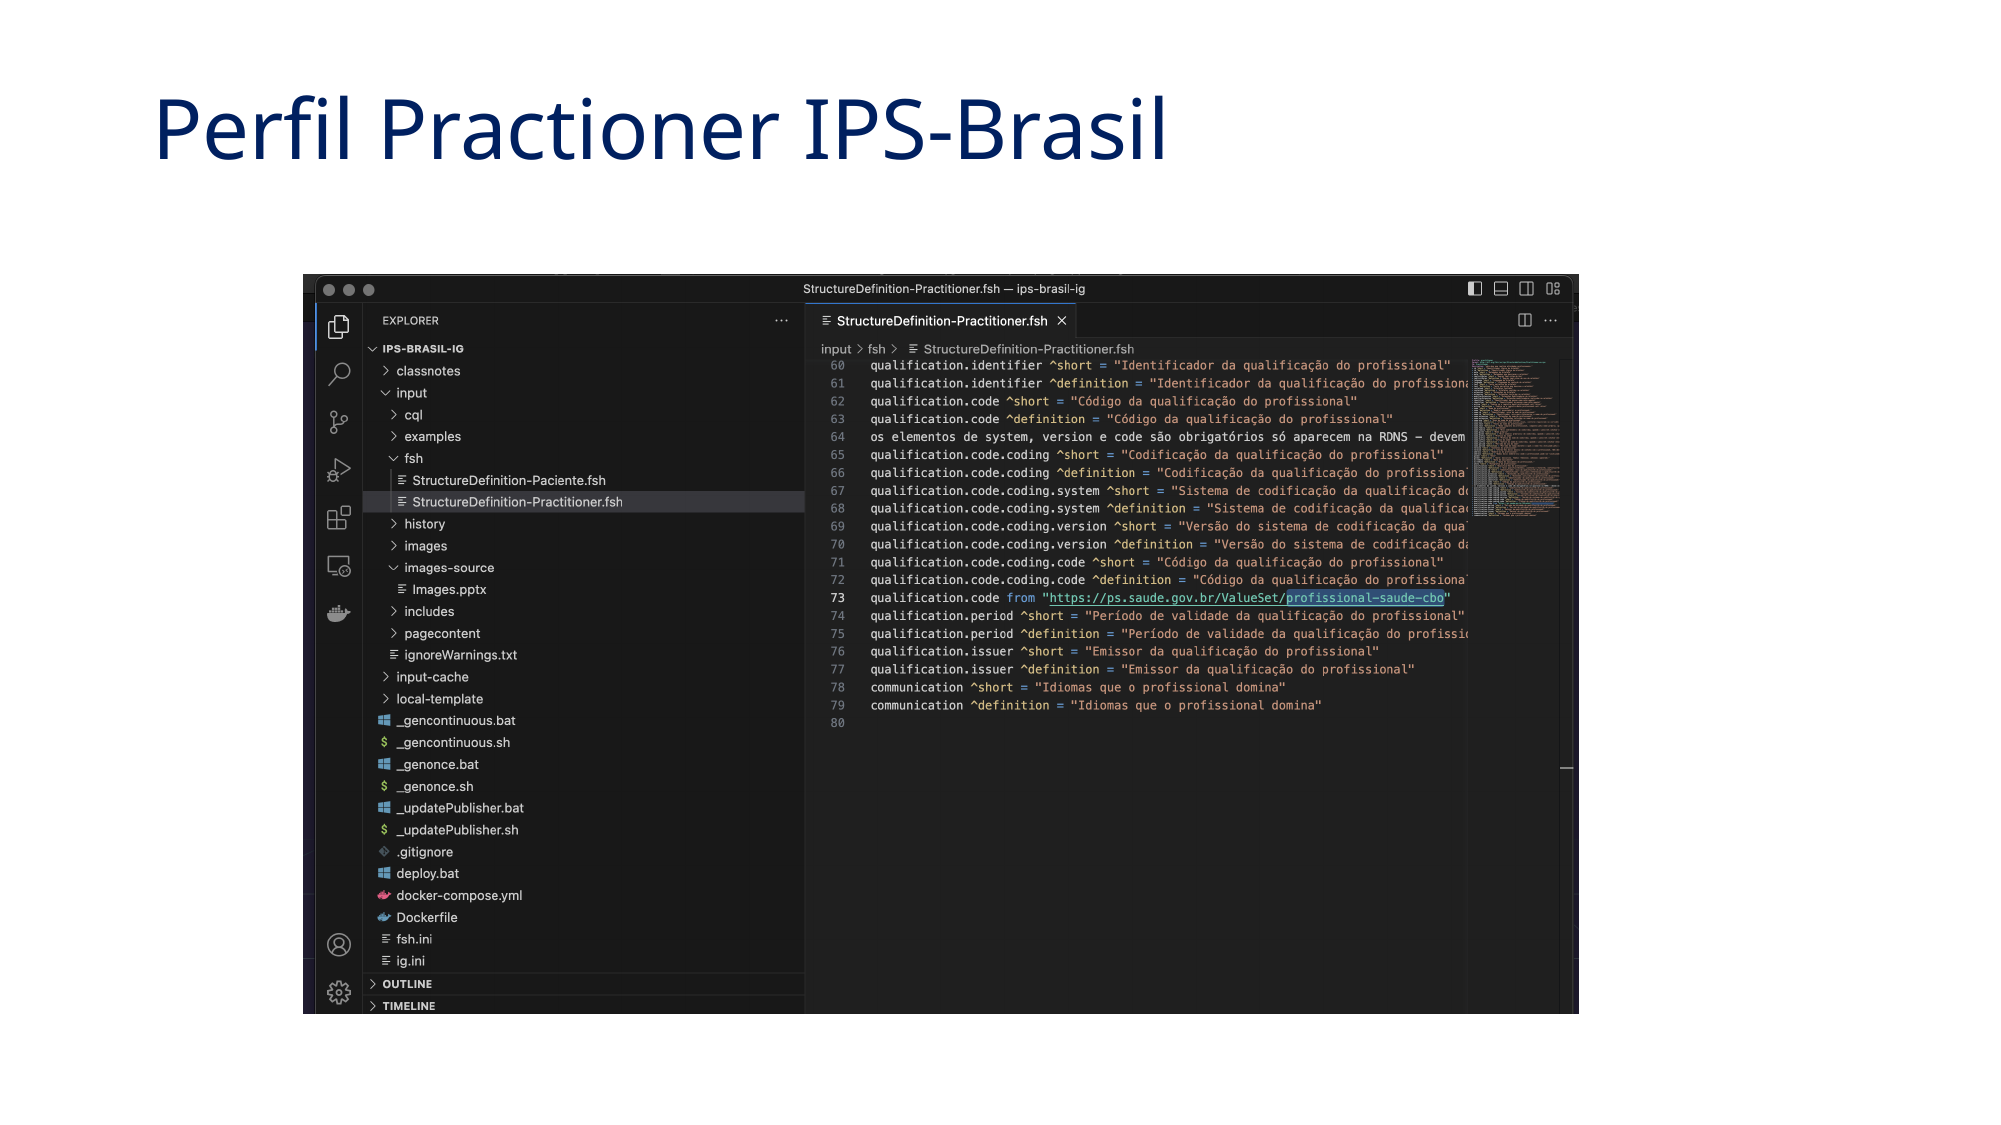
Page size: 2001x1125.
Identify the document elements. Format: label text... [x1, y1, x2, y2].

picture [303, 274, 1580, 1014]
title Perfil Practioner IPS-Brasil [137, 59, 1863, 206]
